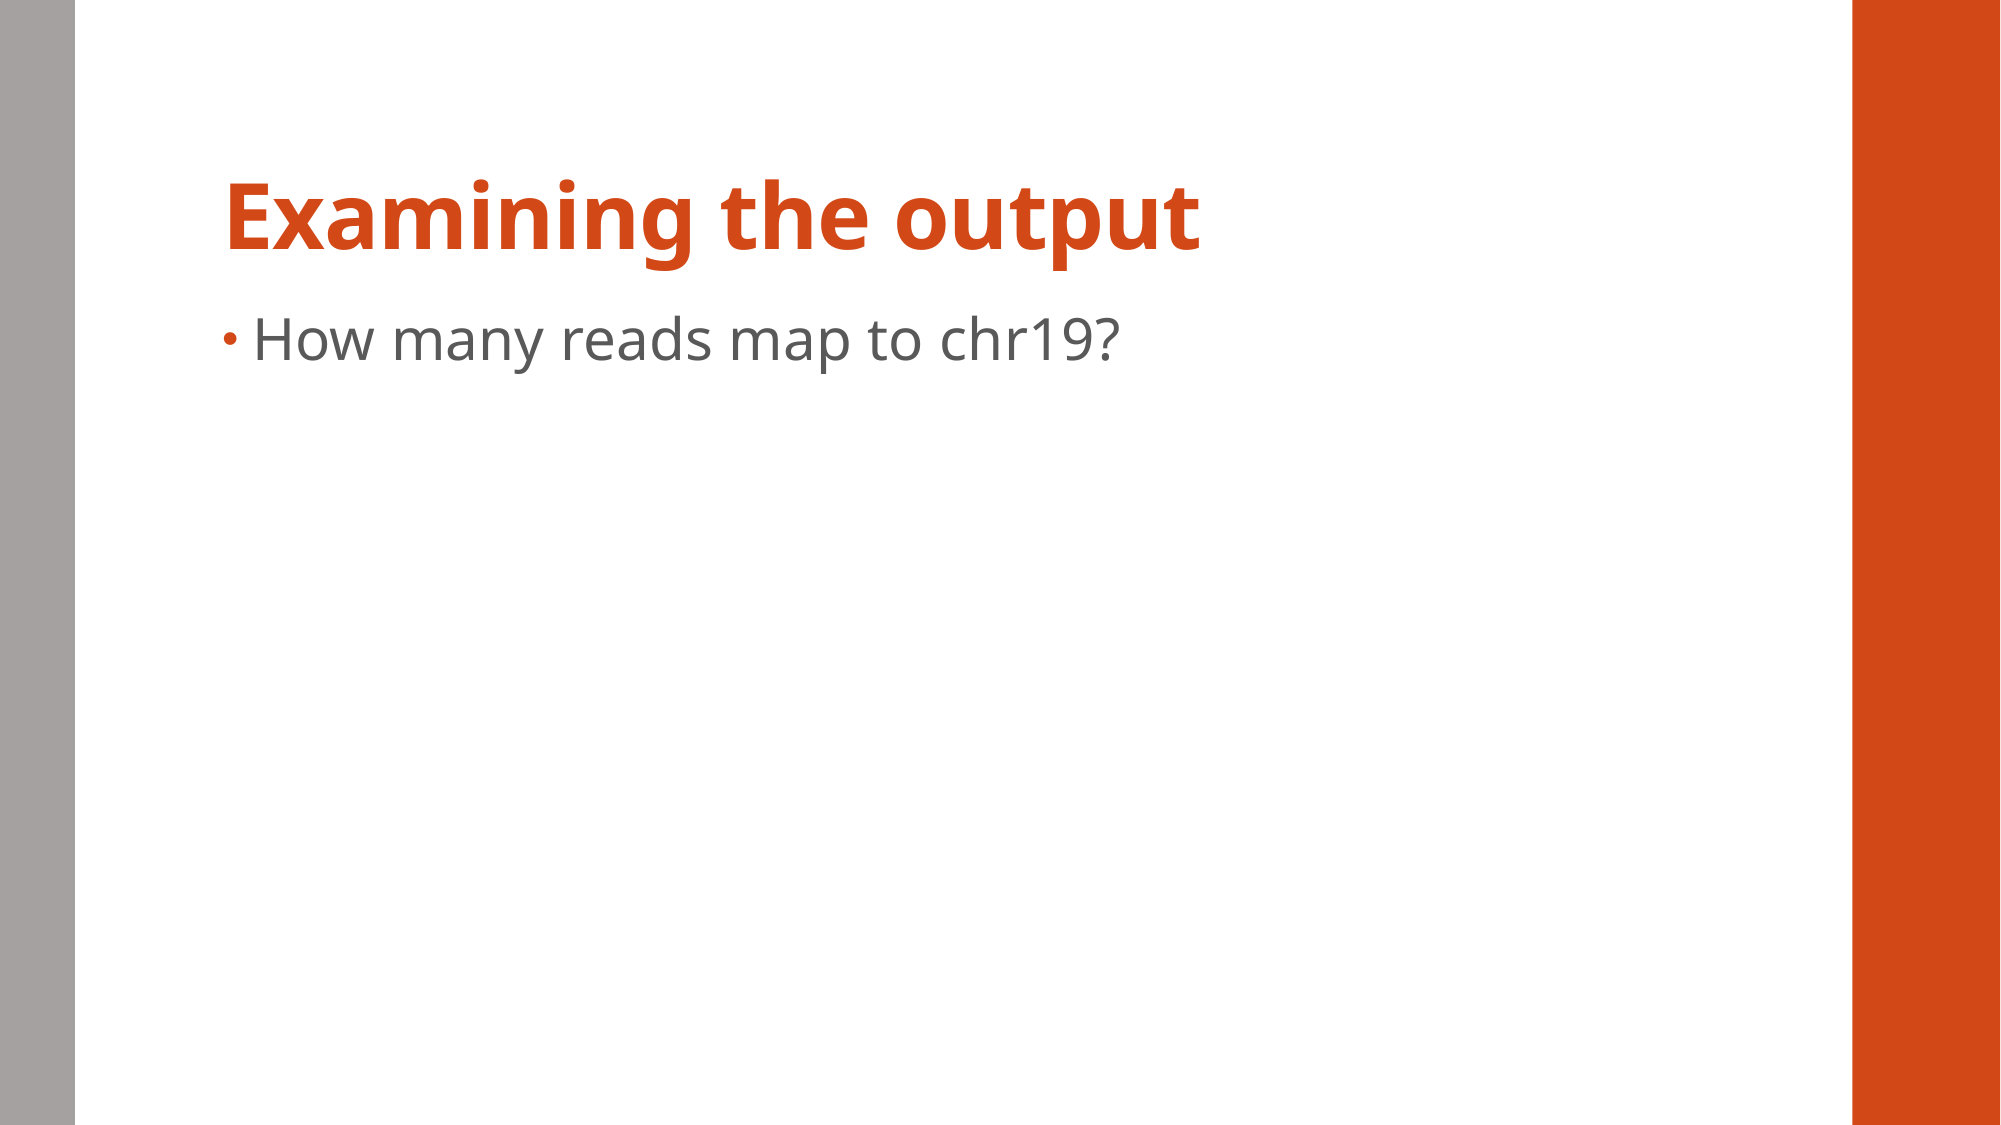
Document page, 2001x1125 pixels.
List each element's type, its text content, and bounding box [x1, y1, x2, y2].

list How many reads map to chr19? [206, 299, 1854, 1014]
title Examining the output [206, 48, 1797, 278]
